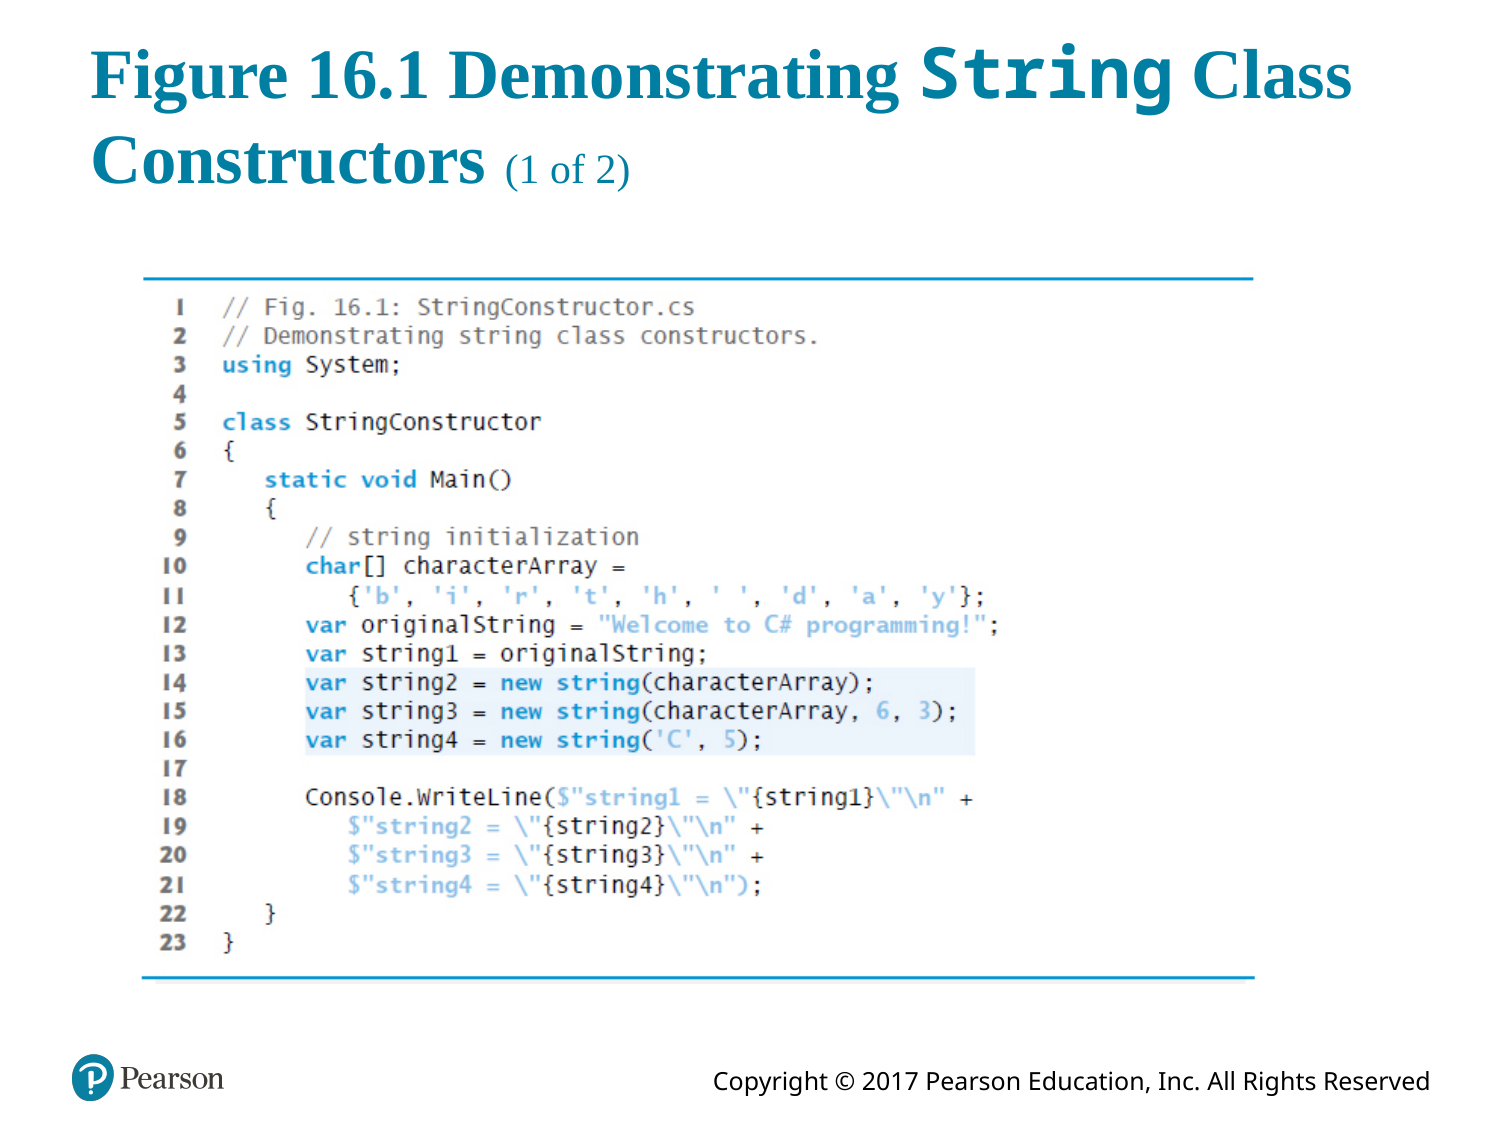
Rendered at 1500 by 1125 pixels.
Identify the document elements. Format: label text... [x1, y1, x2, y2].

picture [98, 1054, 224, 1101]
picture [129, 267, 1370, 985]
picture [72, 1054, 88, 1070]
picture [72, 1087, 83, 1101]
title Figure 16.1 Demonstrating String Class Constructors (1 of 2) [75, 37, 1425, 213]
picture [80, 1063, 106, 1088]
